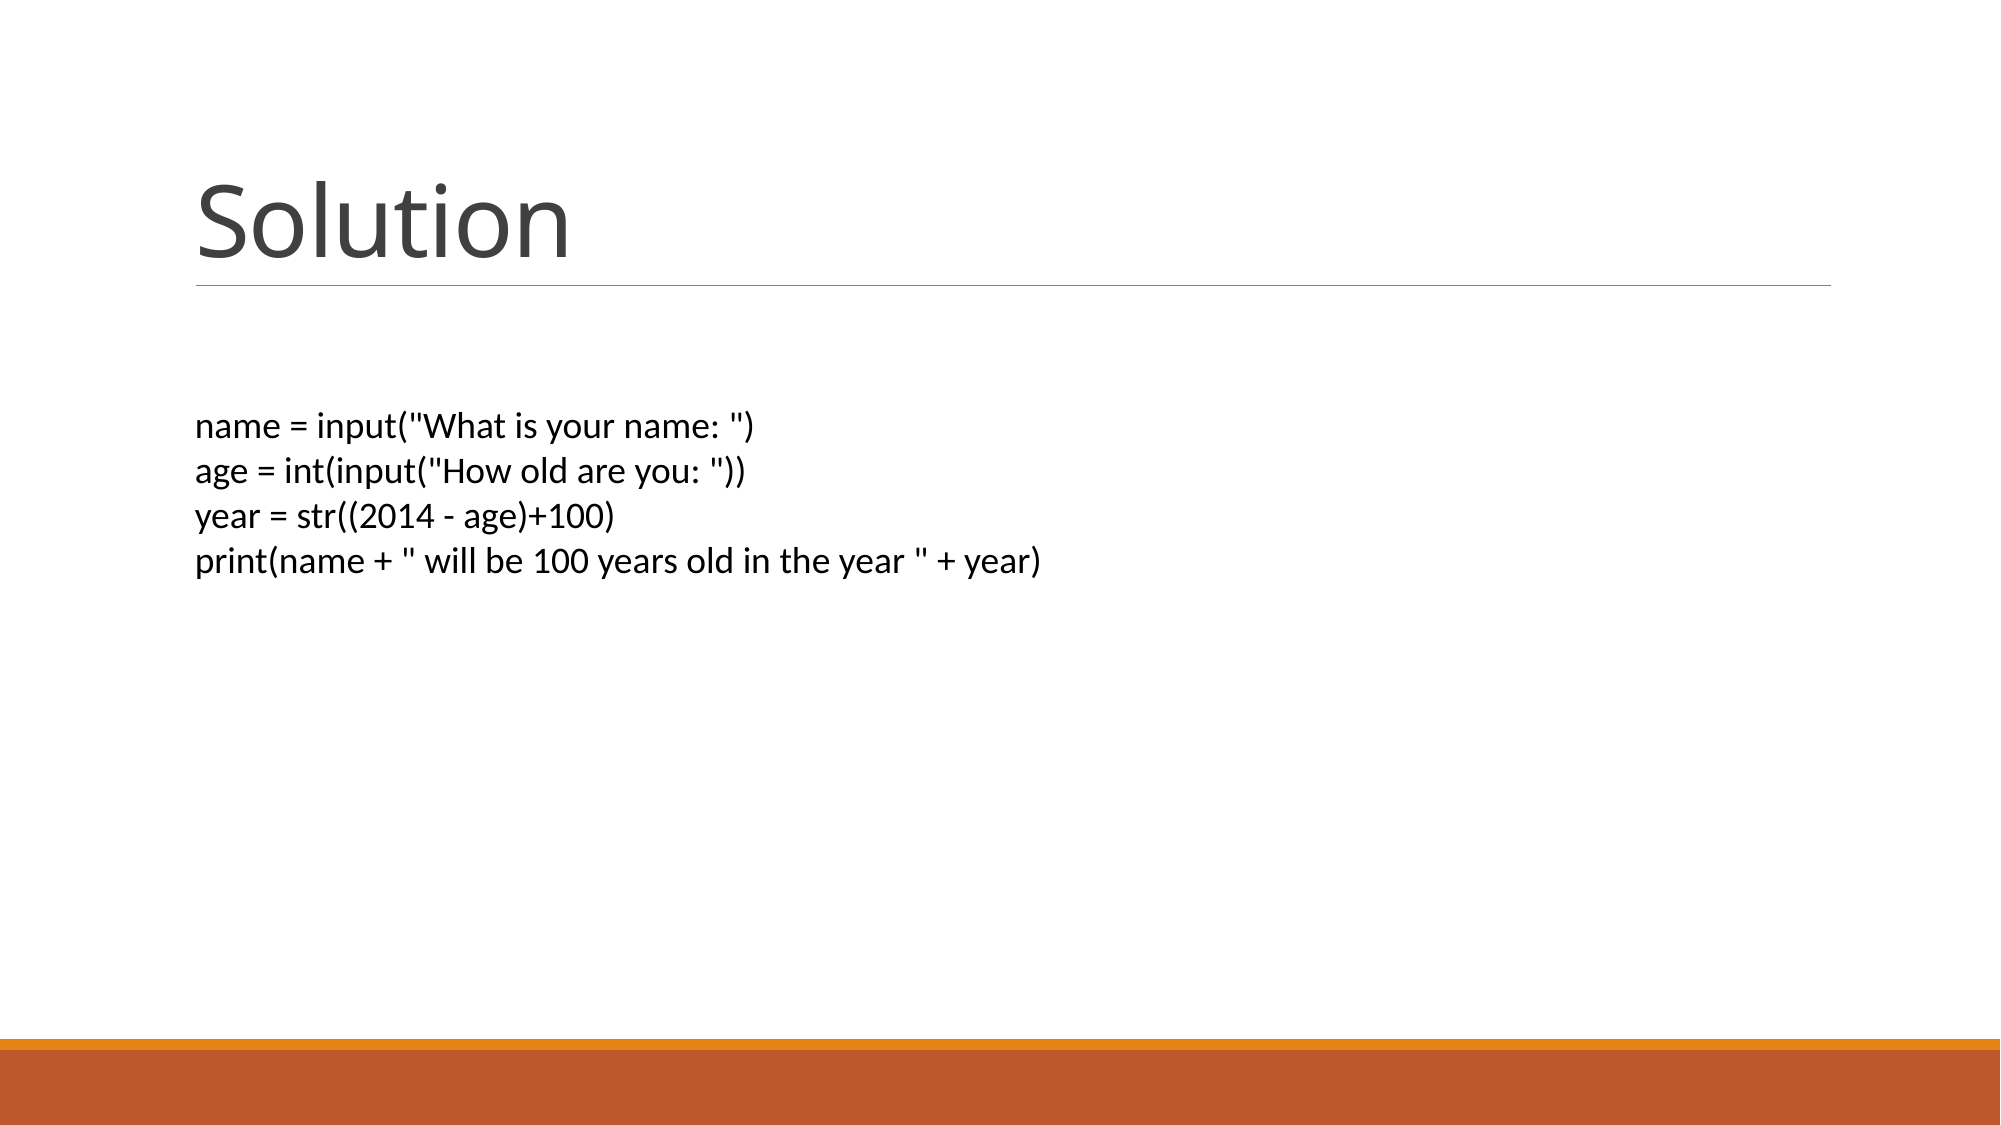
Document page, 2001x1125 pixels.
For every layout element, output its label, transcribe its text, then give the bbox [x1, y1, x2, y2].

title Solution [180, 47, 1830, 285]
text_box name = input("What is your name: ") age = int(input("How old are you: ")) year = str((2014 - age)+100) print(name + " will be 100 years old in the year " + year) [180, 393, 1181, 589]
